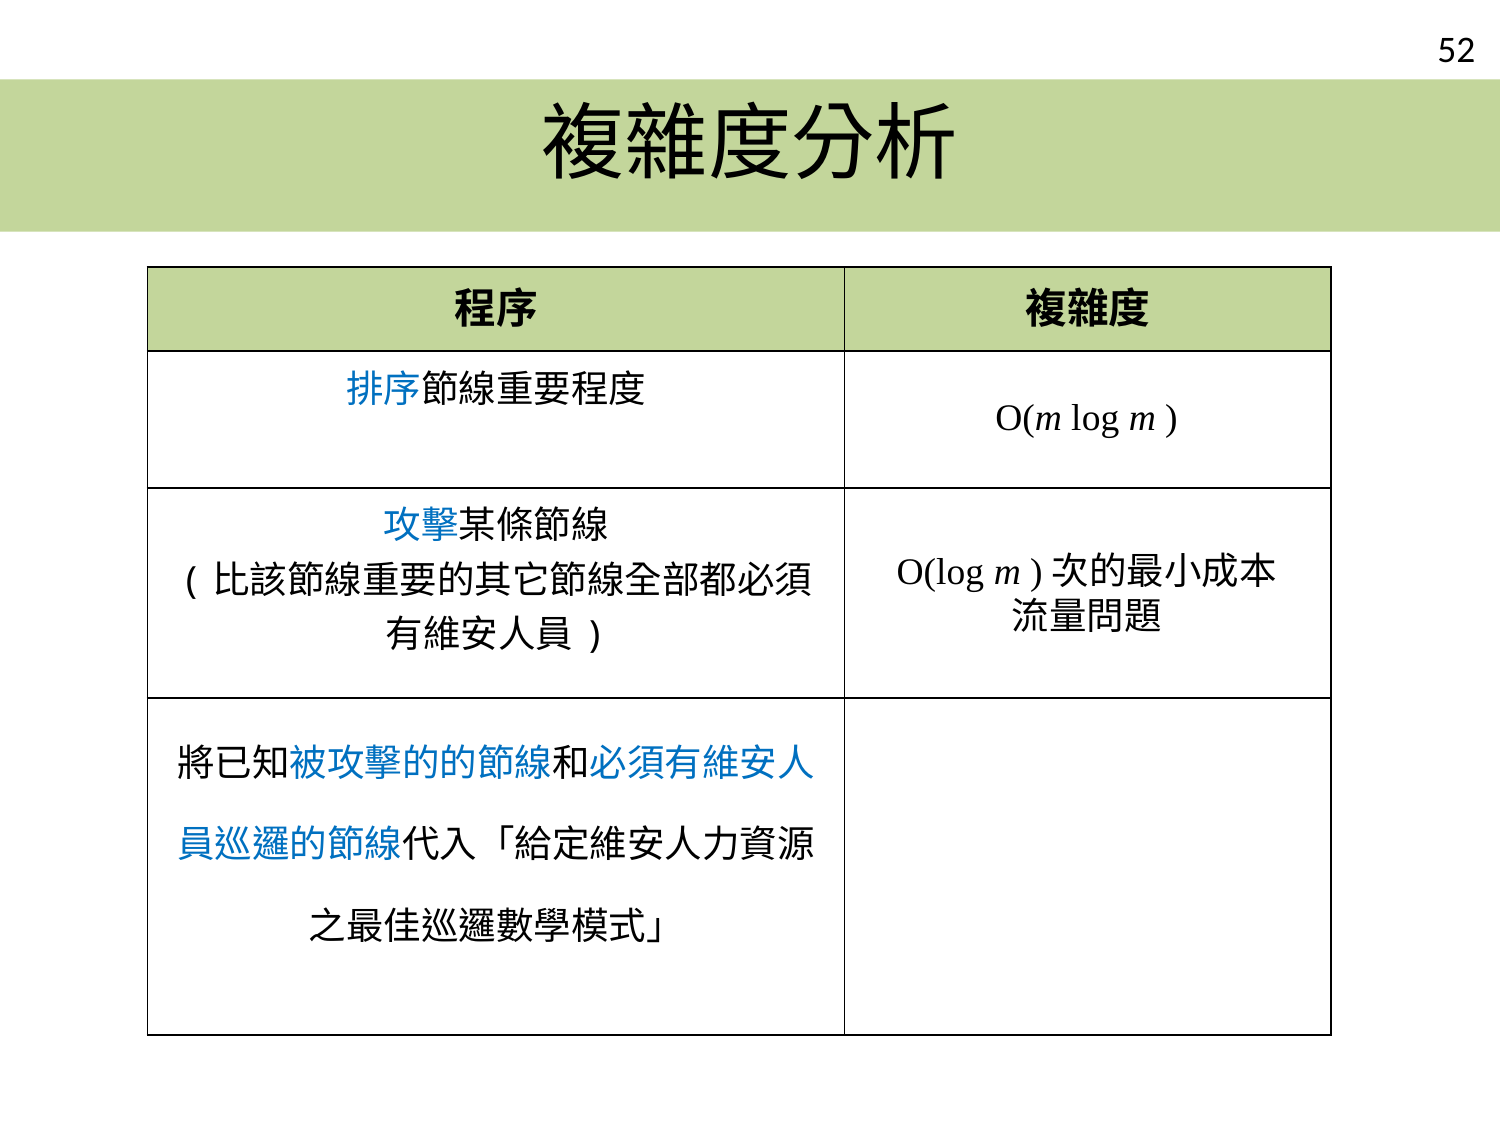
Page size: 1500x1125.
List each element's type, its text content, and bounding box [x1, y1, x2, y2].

table_cell 排序節線重要程度 [148, 352, 844, 487]
table_cell [845, 489, 1330, 697]
table_cell 攻擊某條節線 (比該節線重要的其它節線全部都必須有維安人員) [148, 489, 844, 697]
title 複雜度分析 [75, 45, 1425, 233]
table_header 複雜度 [845, 268, 1330, 350]
text_box O(m log m ) [879, 385, 1294, 445]
table_cell [845, 352, 1330, 487]
text_box O(log m )次的最小成本流量問題 [879, 539, 1294, 645]
table_header 程序 [148, 268, 844, 350]
table_cell [845, 699, 1330, 1034]
table_cell 將已知被攻擊的的節線和必須有維安人員巡邏的節線代入「給定維安人力資源之最佳巡邏數學模式」 [148, 699, 844, 1034]
